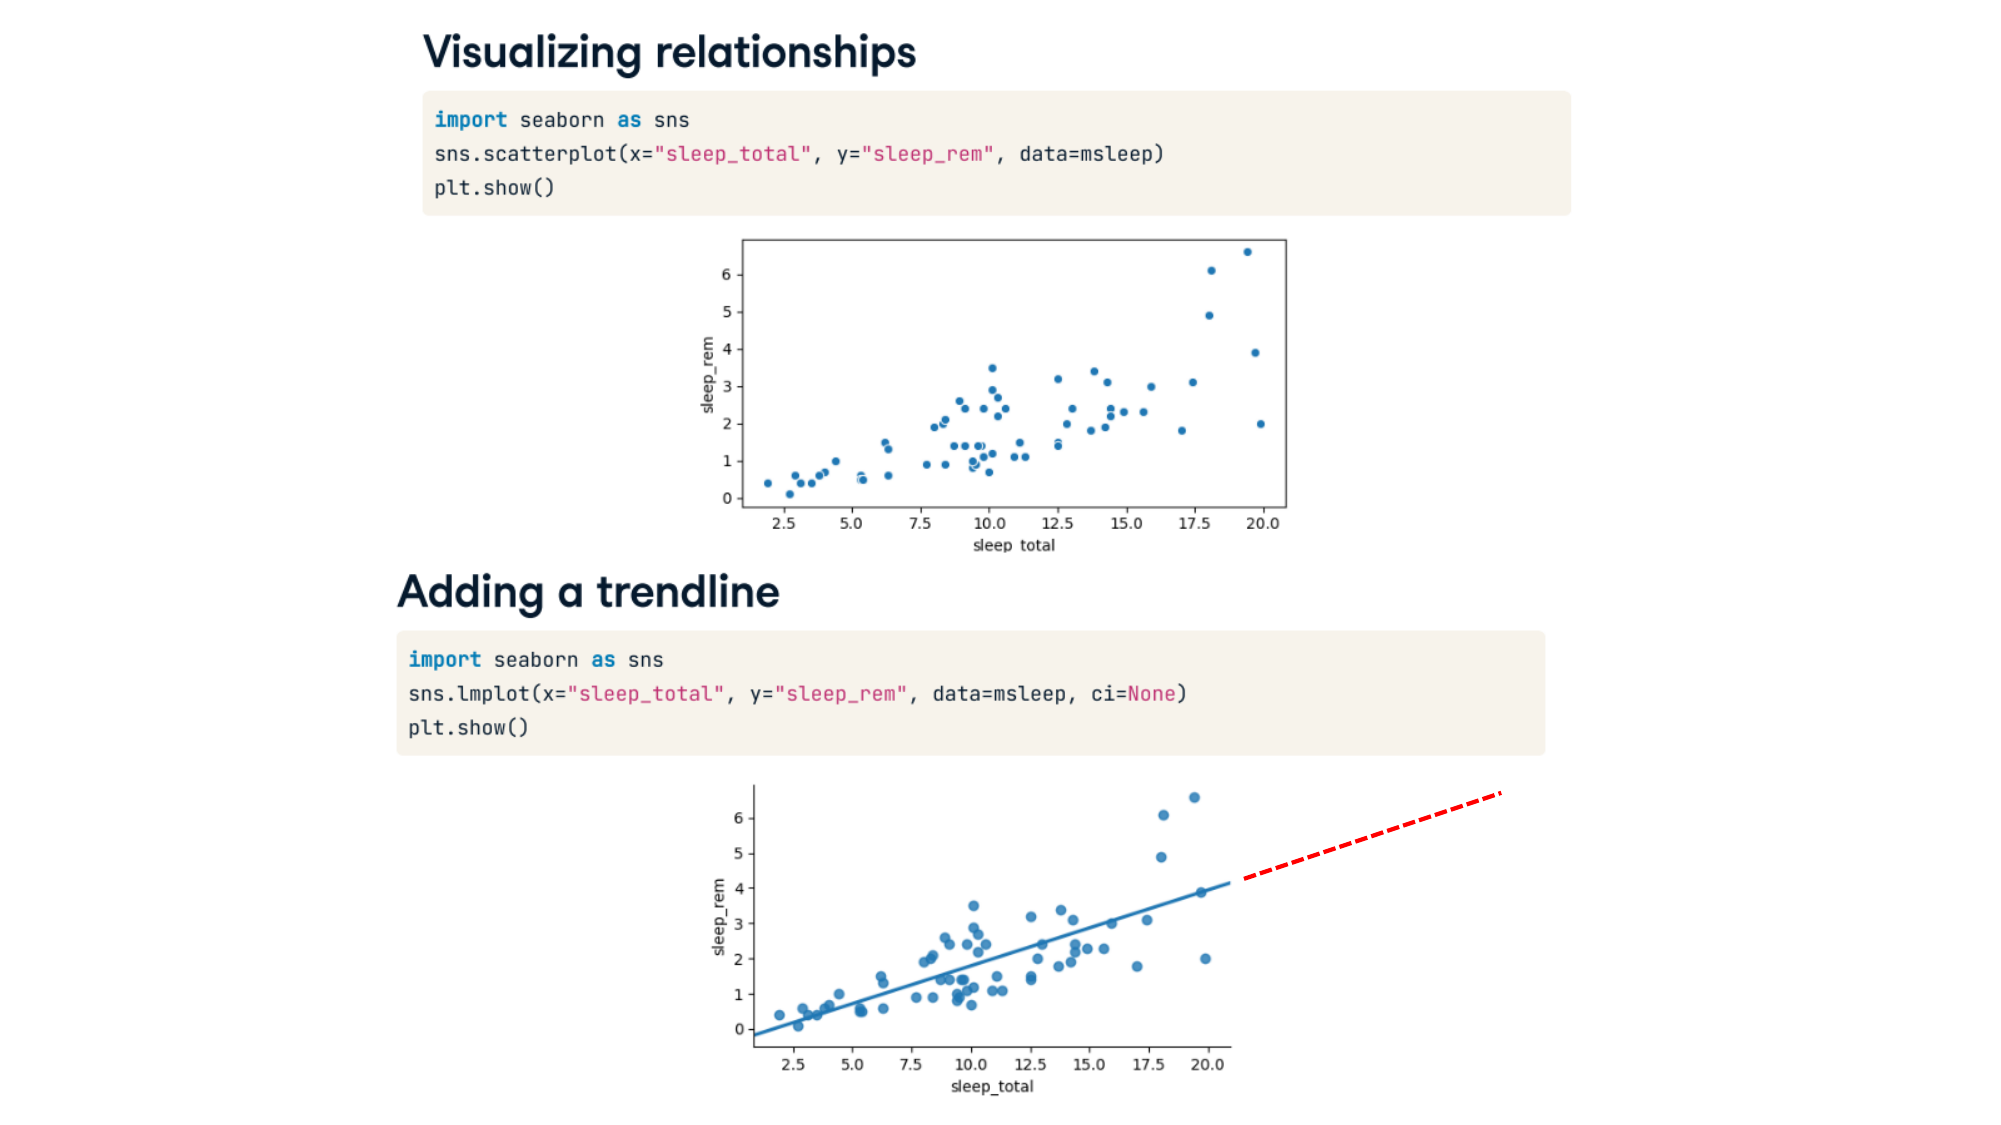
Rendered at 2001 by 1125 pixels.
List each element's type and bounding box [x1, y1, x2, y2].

picture [383, 17, 1595, 1108]
text_box [1243, 792, 1502, 879]
